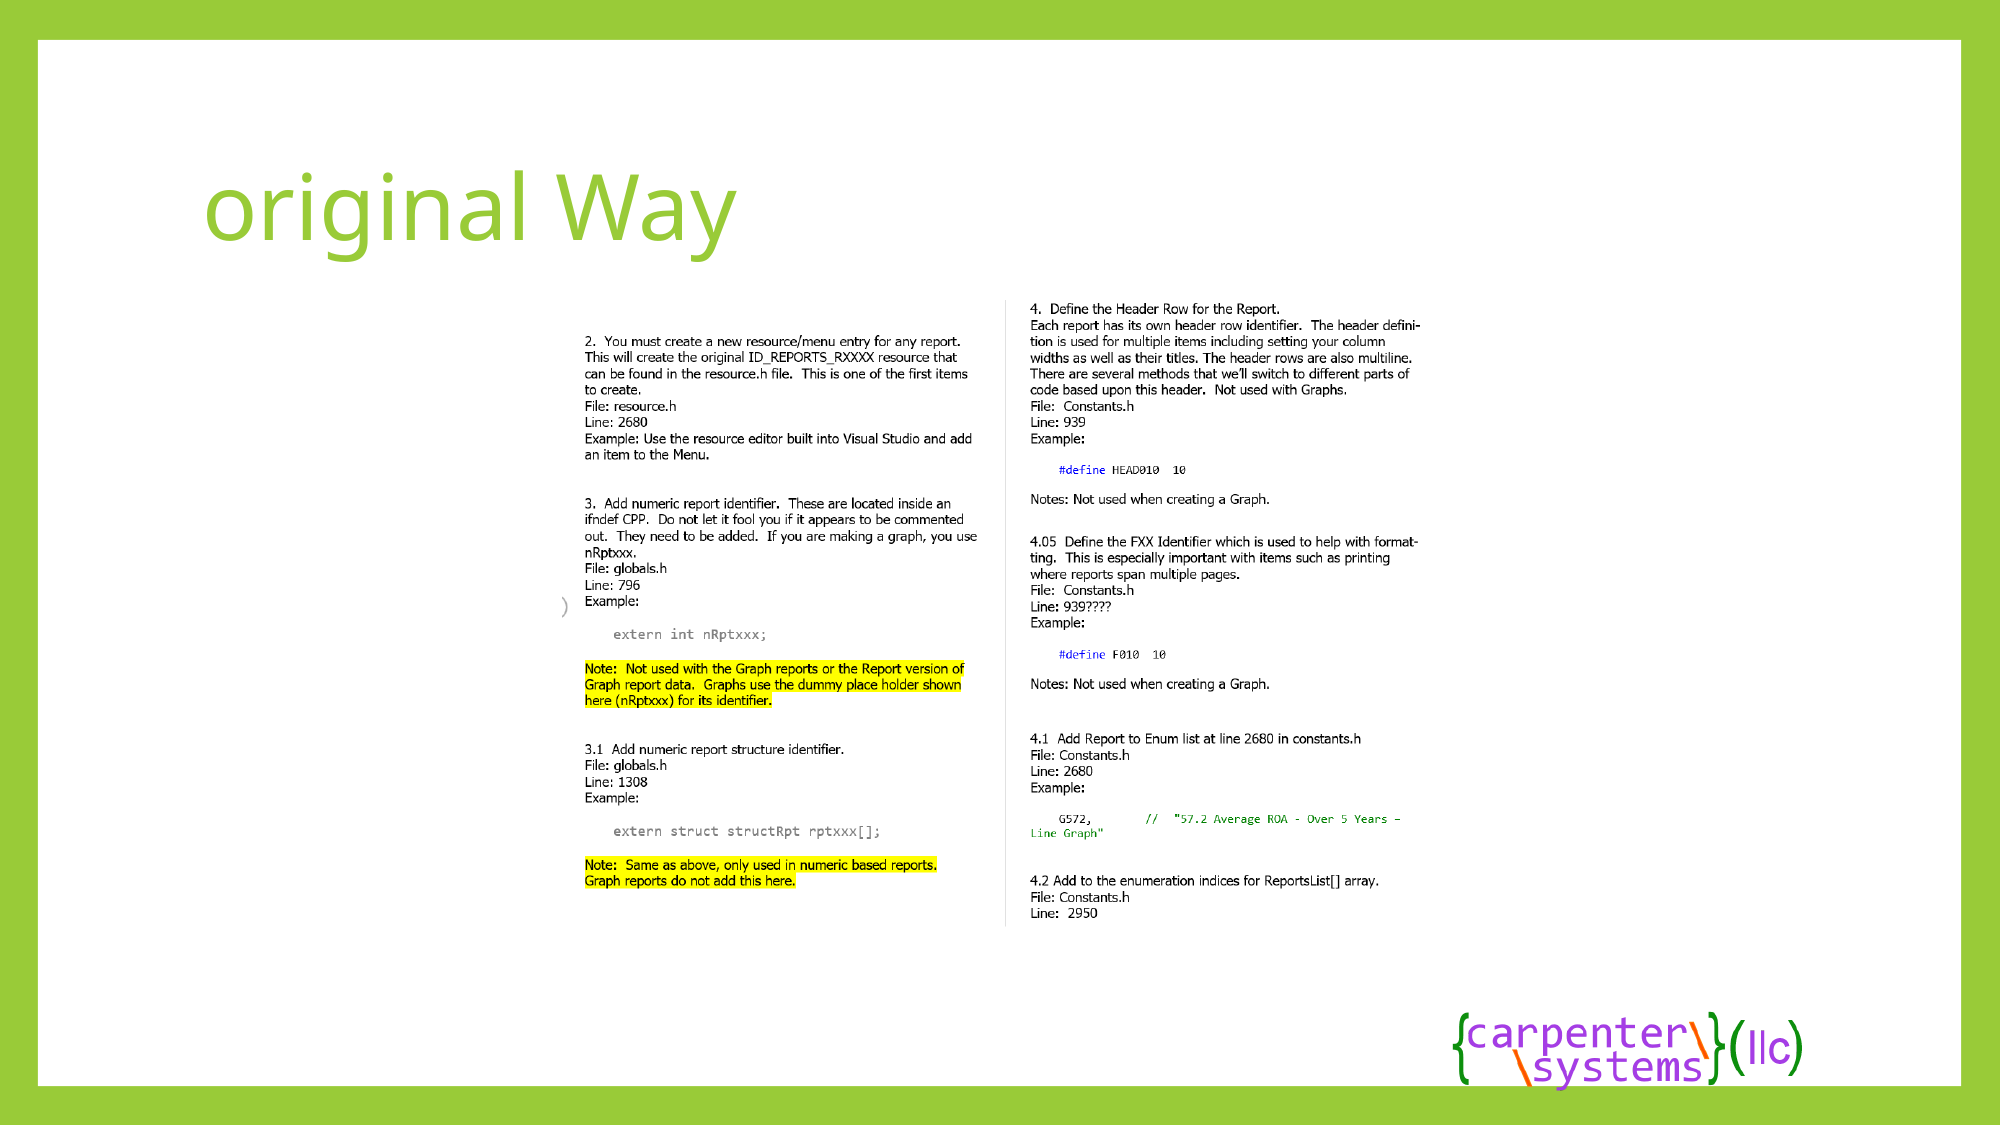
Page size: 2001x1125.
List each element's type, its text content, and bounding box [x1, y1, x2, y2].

picture [562, 291, 1433, 928]
title original Way [187, 99, 1808, 323]
picture [1452, 1011, 1829, 1091]
